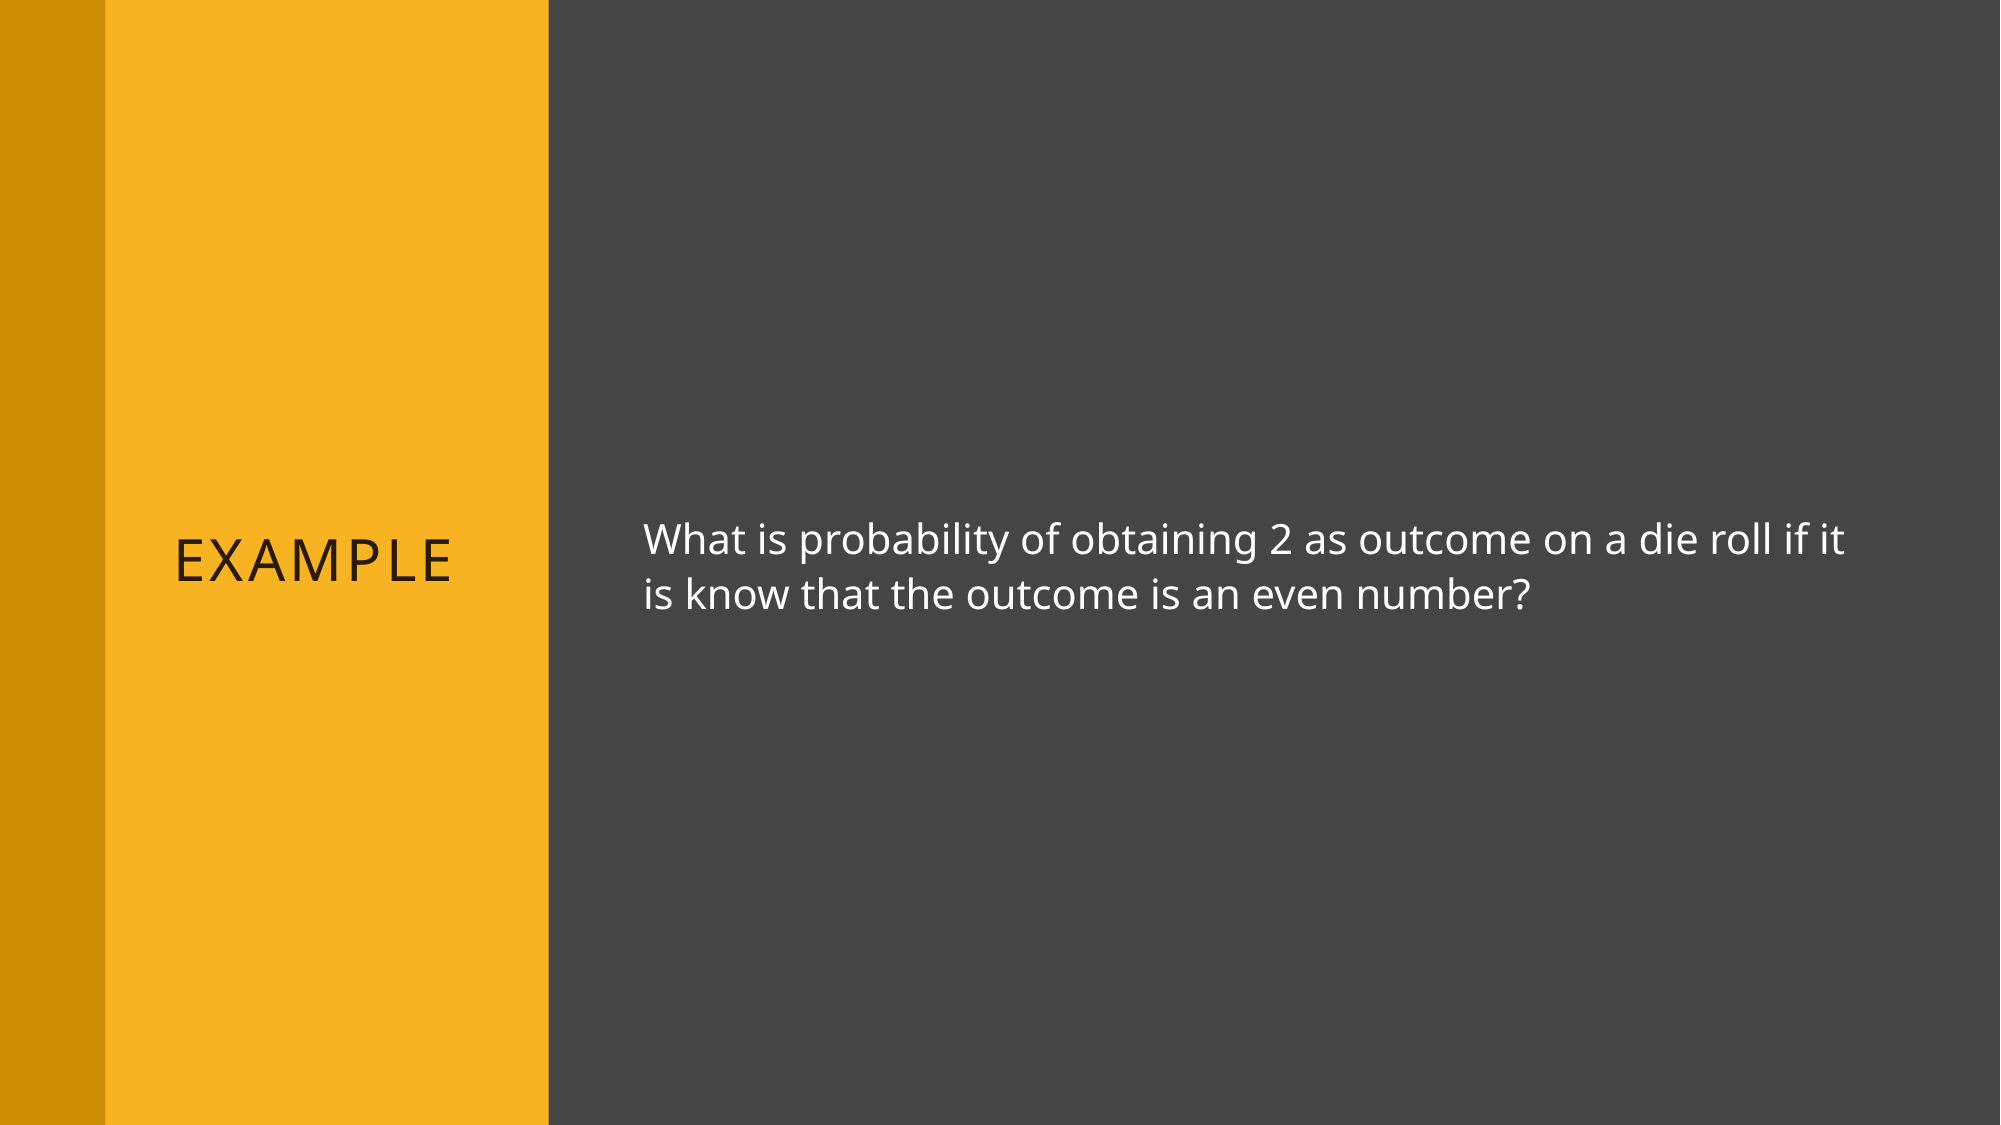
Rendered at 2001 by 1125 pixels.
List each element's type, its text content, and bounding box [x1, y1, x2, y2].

text_box [0, 0, 107, 1125]
text_box [107, 0, 550, 1125]
text_box [550, 0, 2000, 1125]
title Example [158, 222, 497, 903]
list What is probability of obtaining 2 as outcome on a die roll if it is know that the outcome is an even number? [628, 222, 1875, 903]
